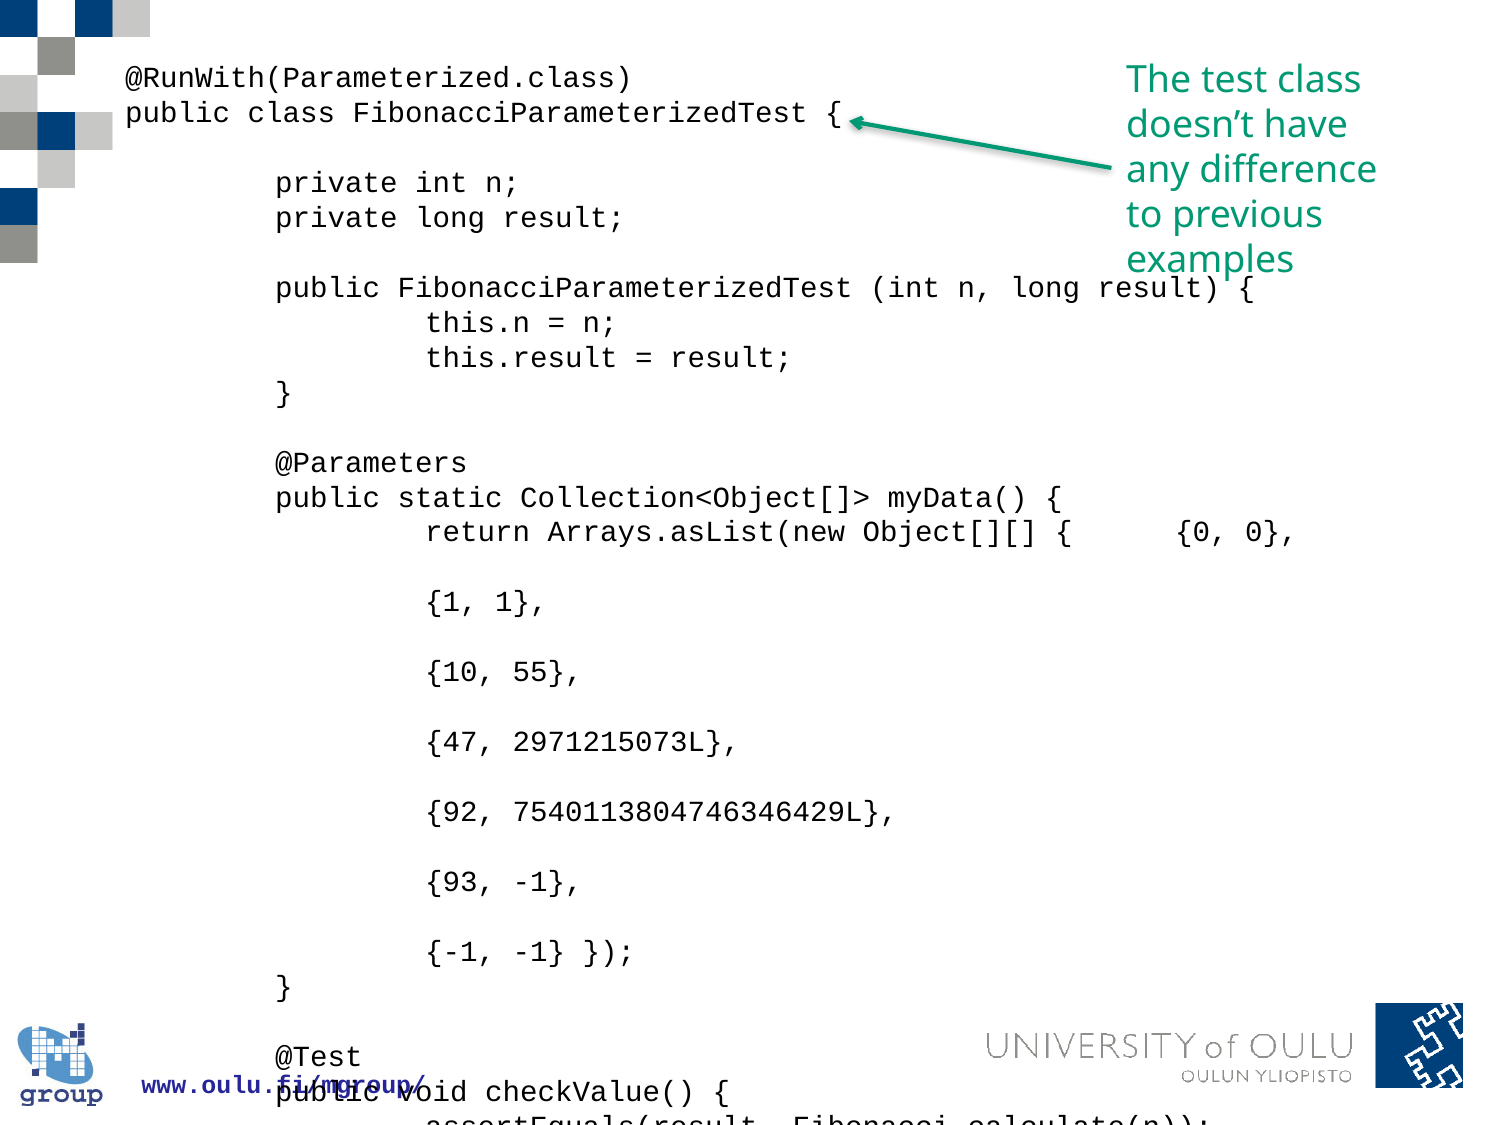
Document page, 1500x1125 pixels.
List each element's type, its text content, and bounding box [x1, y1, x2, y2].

text_box The test class doesn’t have any difference to previous examples [1111, 48, 1426, 288]
picture [17, 1023, 103, 1106]
text_box @RunWith(Parameterized.class) public class FibonacciParameterizedTest { private int n; private long result; public FibonacciParameterizedTest (int n, long result) { this.n = n; this.result = result; } @Parameters public static Collection<Object[]> myData() { return Arrays.asList(new Object[][] { {0, 0}, {1, 1}, {10, 55}, {47, 2971215073L}, {92, 7540113804746346429L}, {93, -1}, {-1, -1} }); } @Test public void checkValue() { assertEquals(result, Fibonacci.calculate(n)); } } [110, 50, 1500, 1125]
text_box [848, 120, 1112, 170]
picture [0, 0, 150, 263]
